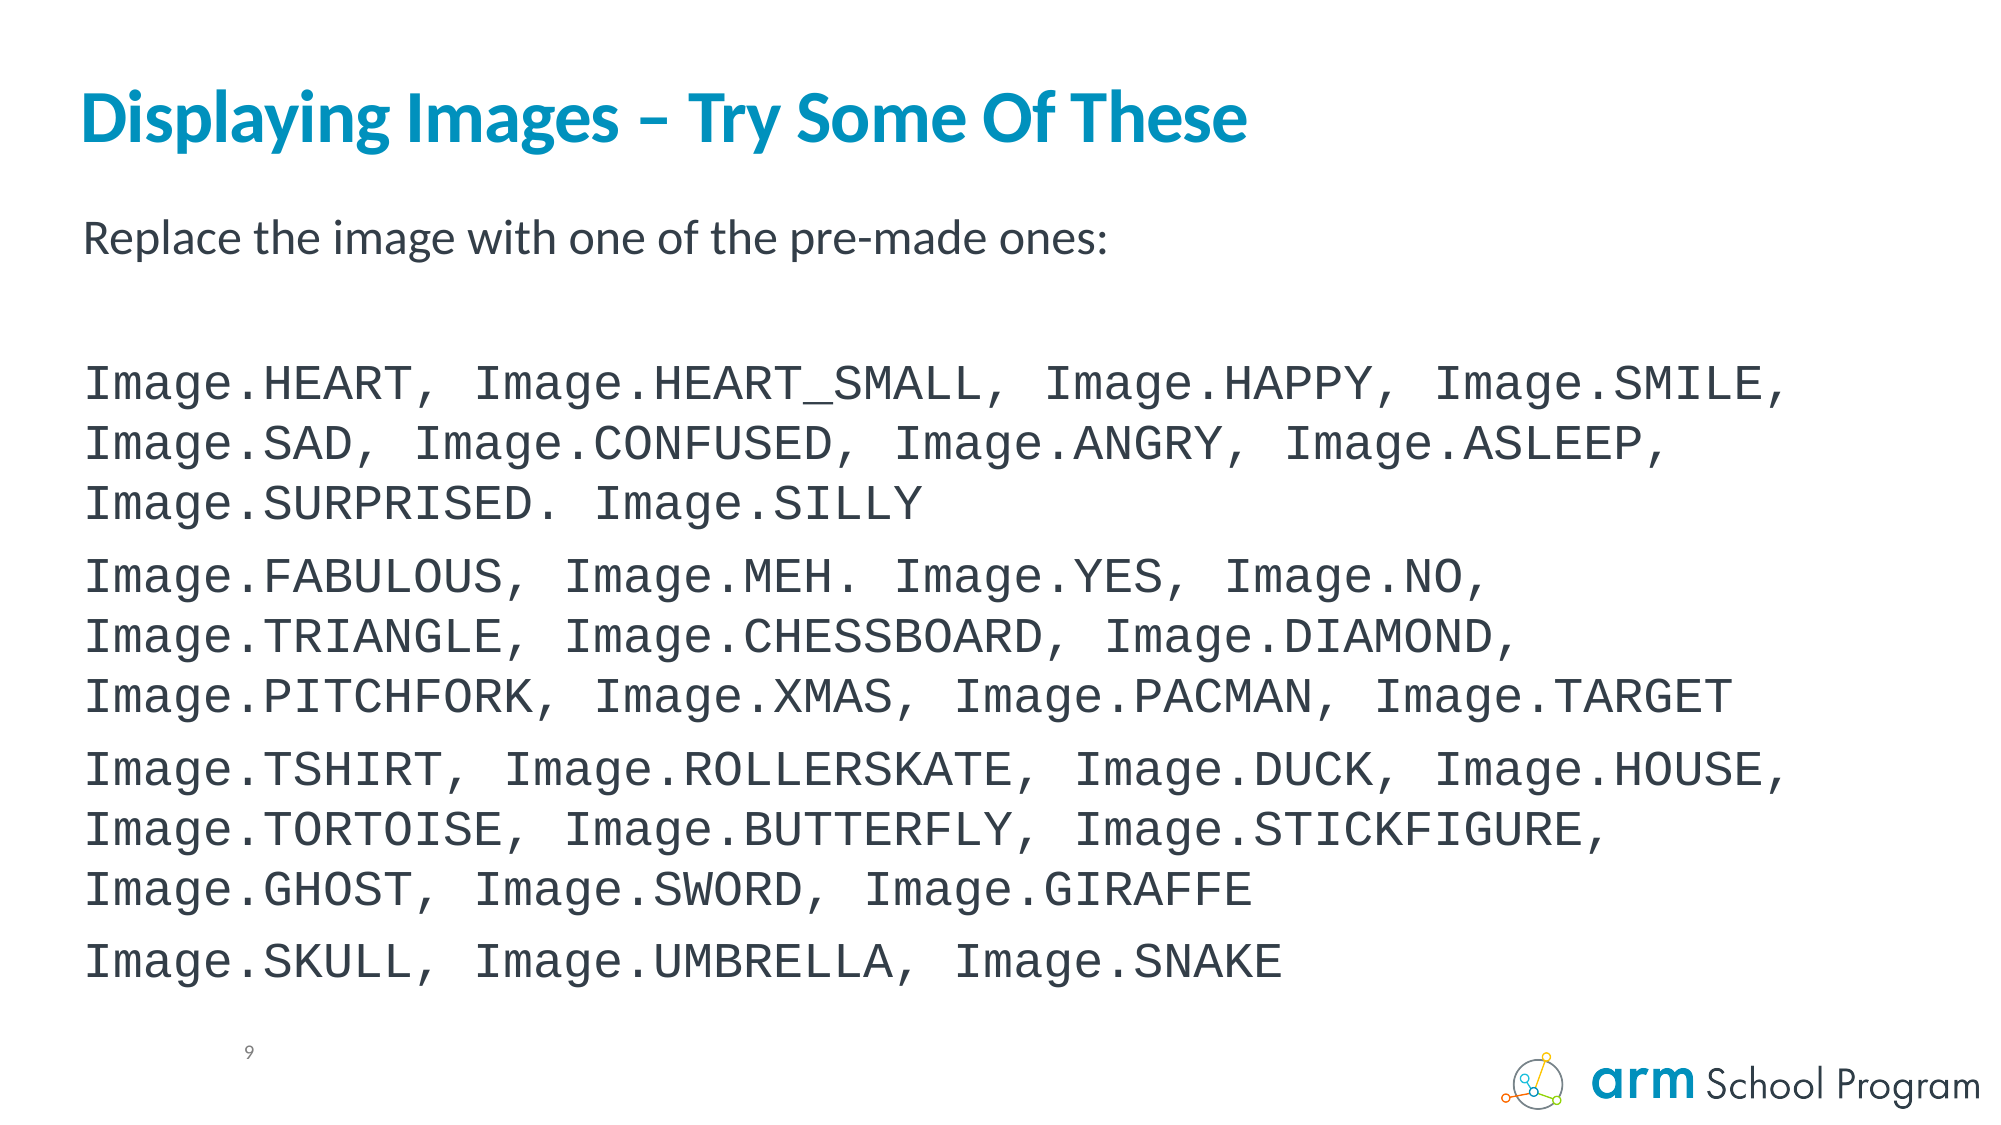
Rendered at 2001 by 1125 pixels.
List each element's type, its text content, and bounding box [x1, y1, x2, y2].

picture [1501, 1052, 1979, 1110]
list Replace the image with one of the pre-made ones: Image.HEART, Image.HEART_SMALL, Image.HAPPY, Image.SMILE, Image.SAD, Image.CONFUSED, Image.ANGRY, Image.ASLEEP, Image.SURPRISED. Image.SILLY Image.FABULOUS, Image.MEH. Image.YES, Image.NO, Image.TRIANGLE, Image.CHESSBOARD, Image.DIAMOND, Image.PITCHFORK, Image.XMAS, Image.PACMAN, Image.TARGET Image.TSHIRT, Image.ROLLERSKATE, Image.DUCK, Image.HOUSE, Image.TORTOISE, Image.BUTTERFLY, Image.STICKFIGURE, Image.GHOST, Image.SWORD, Image.GIRAFFE Image.SKULL, Image.UMBRELLA, Image.SNAKE [82, 204, 1917, 921]
title Displaying Images – Try Some Of These [80, 48, 1915, 158]
